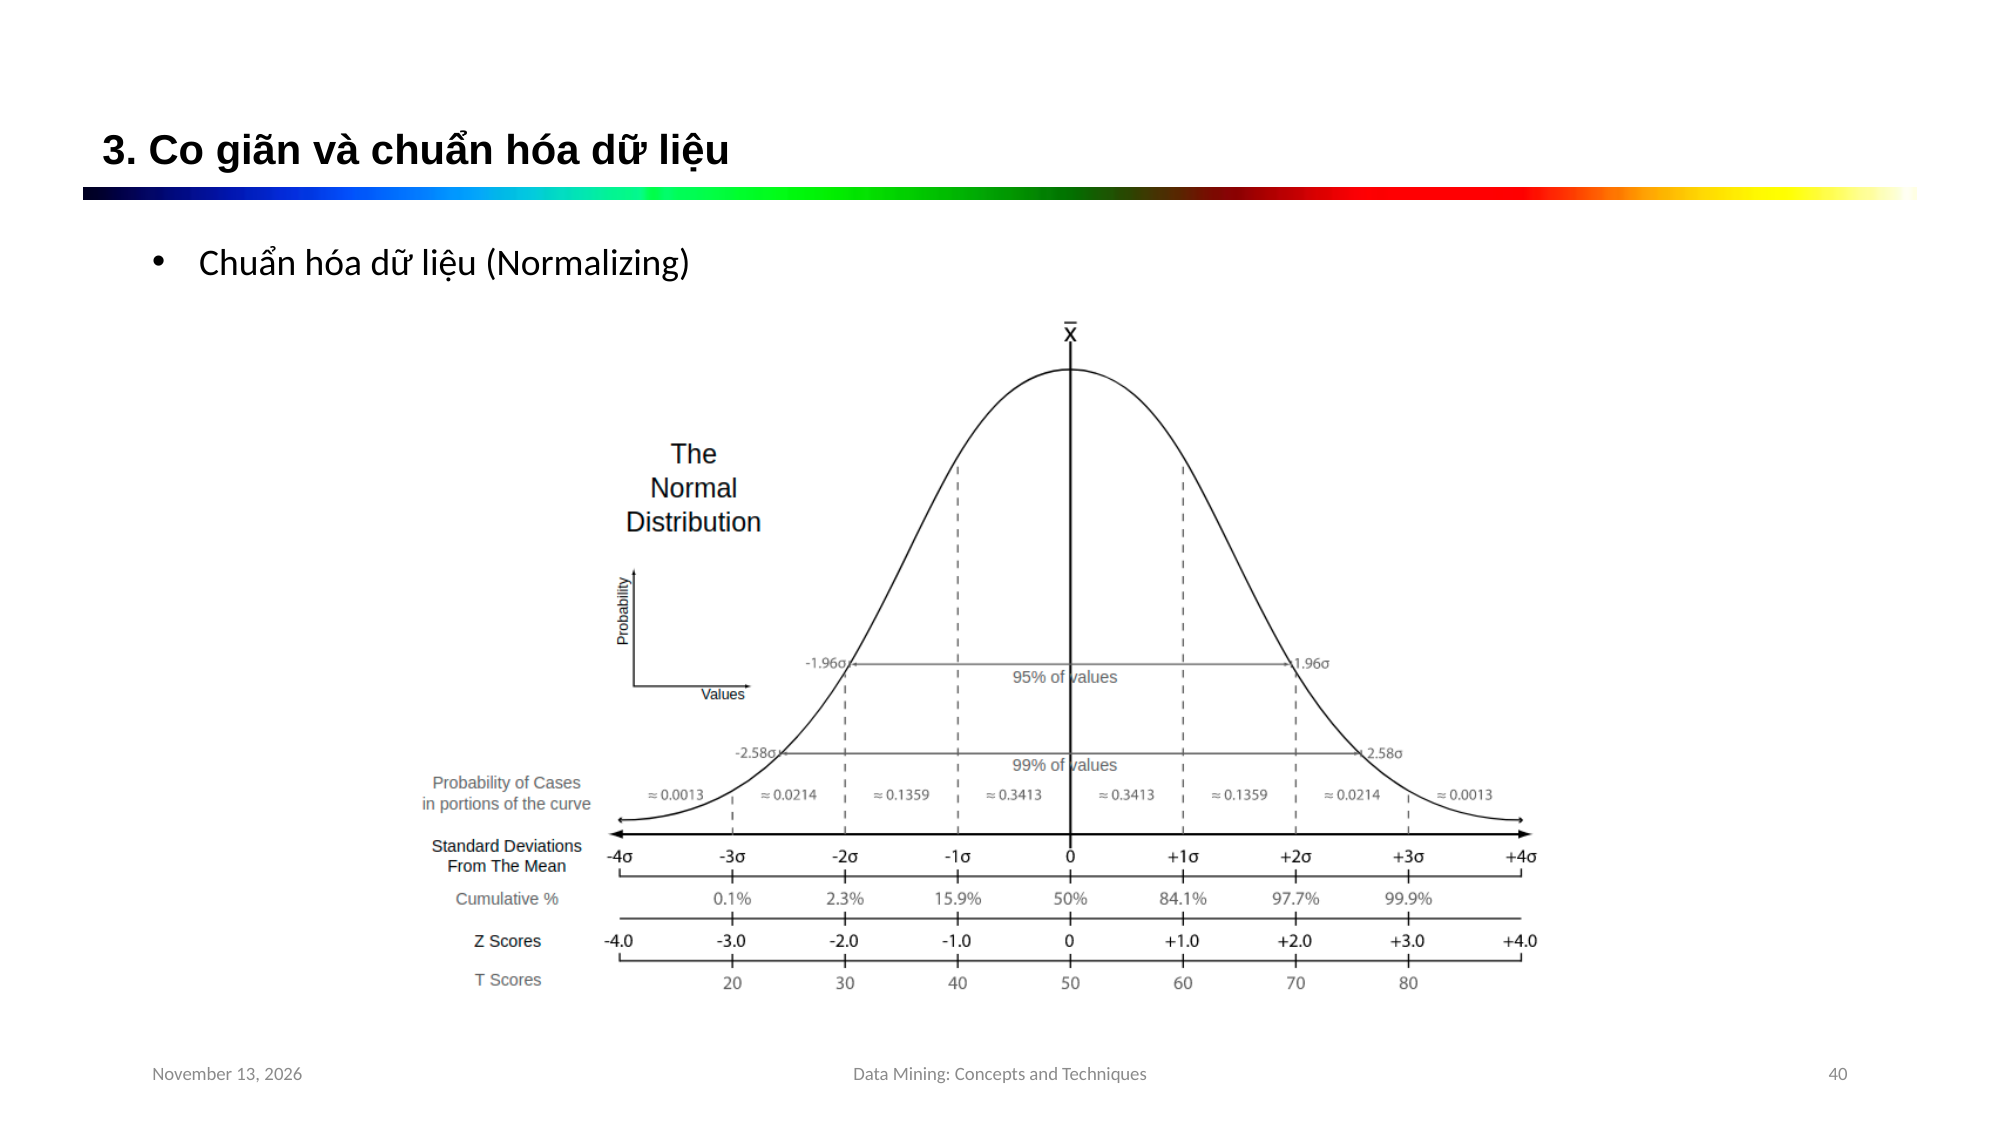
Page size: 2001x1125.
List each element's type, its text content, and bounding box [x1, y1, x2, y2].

text_box 3. Co giãn và chuẩn hóa dữ liệu [87, 115, 1088, 180]
slide_number 40 [1412, 1042, 1863, 1103]
picture [83, 187, 473, 200]
text_box Chuẩn hóa dữ liệu (Normalizing) [137, 230, 709, 291]
picture [378, 291, 1590, 1008]
footer Data Mining: Concepts and Techniques [662, 1042, 1338, 1103]
picture [509, 187, 1917, 200]
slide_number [137, 1042, 588, 1103]
